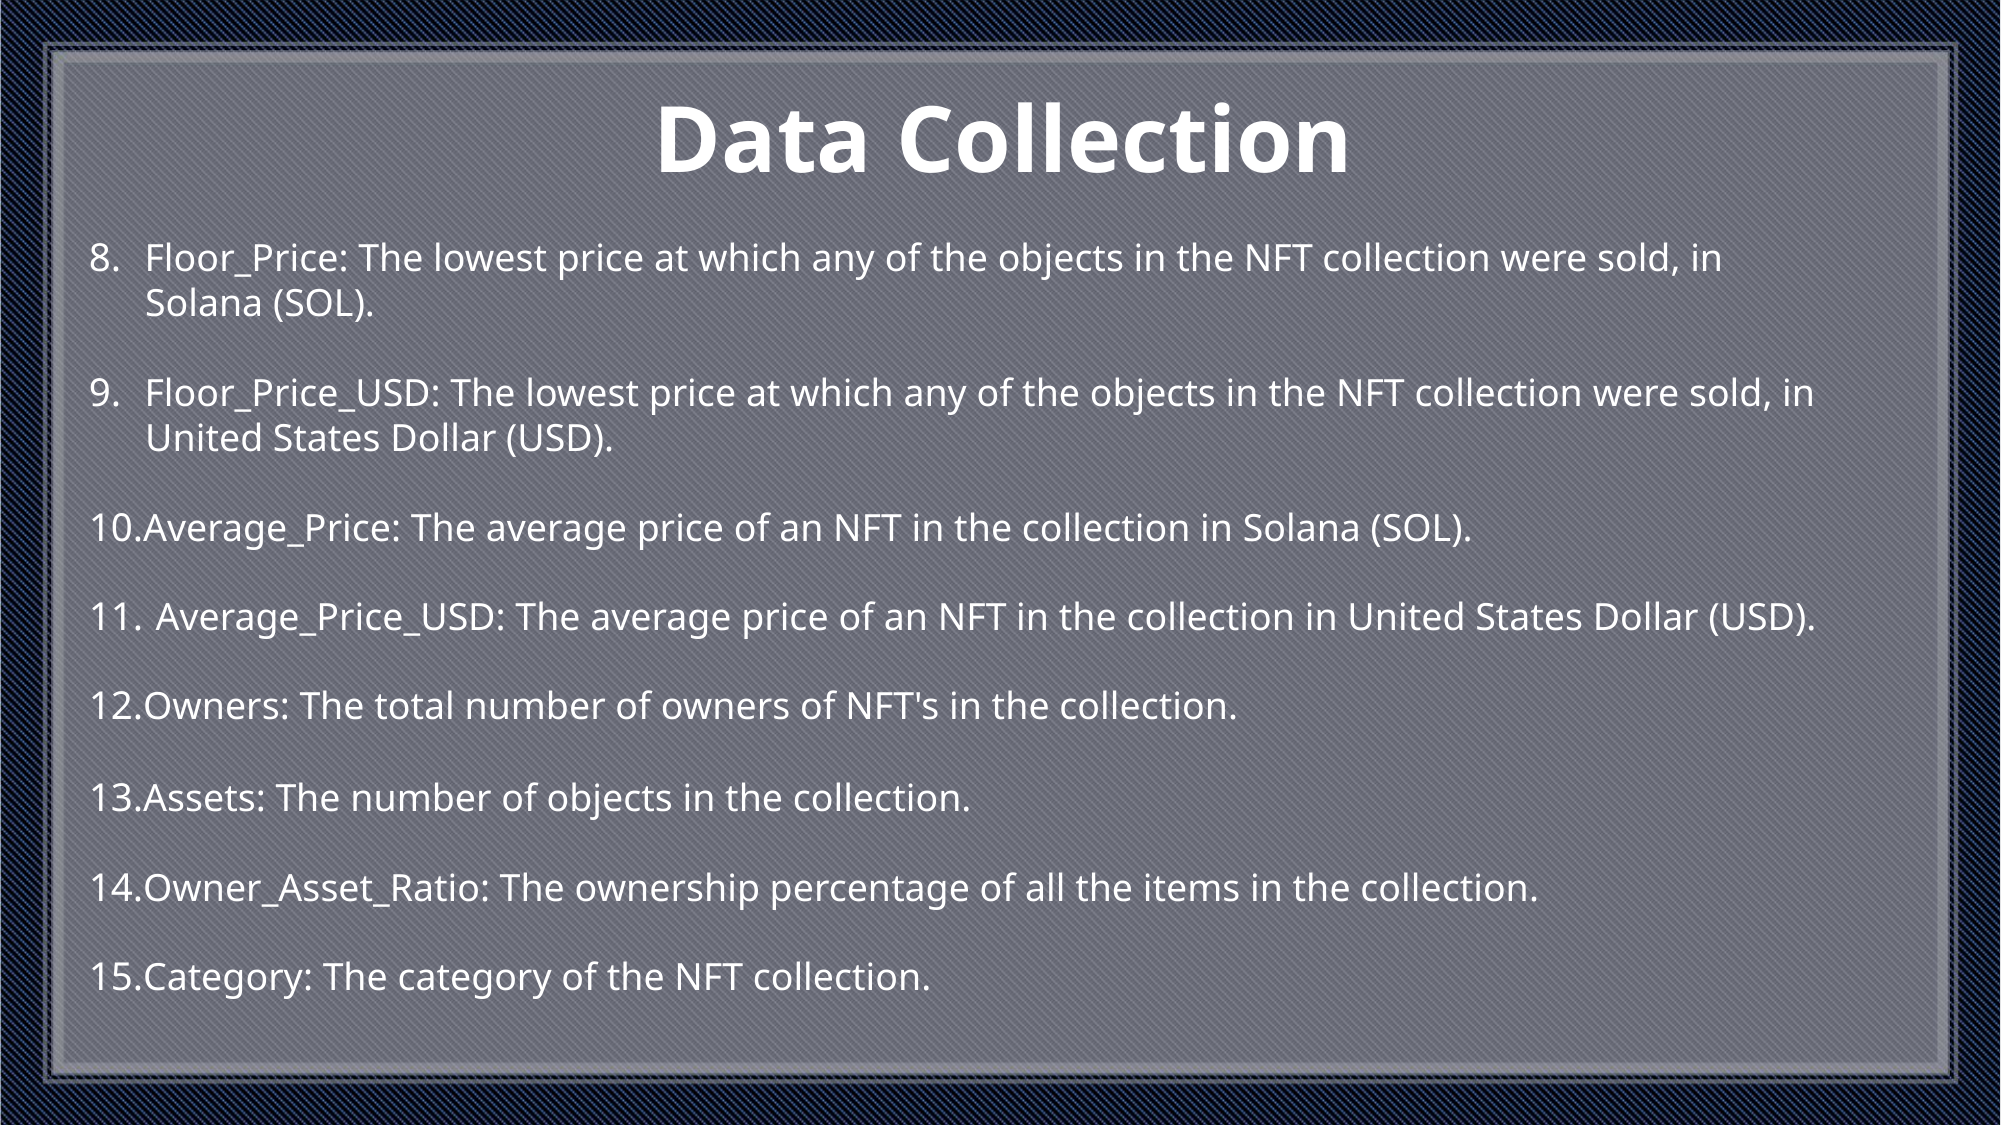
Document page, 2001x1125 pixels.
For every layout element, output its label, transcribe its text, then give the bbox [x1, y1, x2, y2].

text_box Data Collection [654, 78, 1372, 192]
text_box 8. Floor_Price: The lowest price at which any of the objects in the NFT collection were sold, in Solana (SOL). [88, 231, 1792, 325]
text_box 14.Owner_Asset_Ratio: The ownership percentage of all the items in the collection. 15.Category: The category of the NFT collection. [88, 861, 1610, 999]
text_box 9. Floor_Price_USD: The lowest price at which any of the objects in the NFT collection were sold, in United States Dollar (USD). [88, 366, 1882, 460]
text_box 13.Assets: The number of objects in the collection. [88, 771, 1017, 820]
text_box 10.Average_Price: The average price of an NFT in the collection in Solana (SOL). 11. Average_Price_USD: The average price of an NFT in the collection in United States Dollar (USD). 12.Owners: The total number of owners of NFT's in the collection. [88, 501, 1893, 728]
text_box [0, 0, 2000, 1125]
